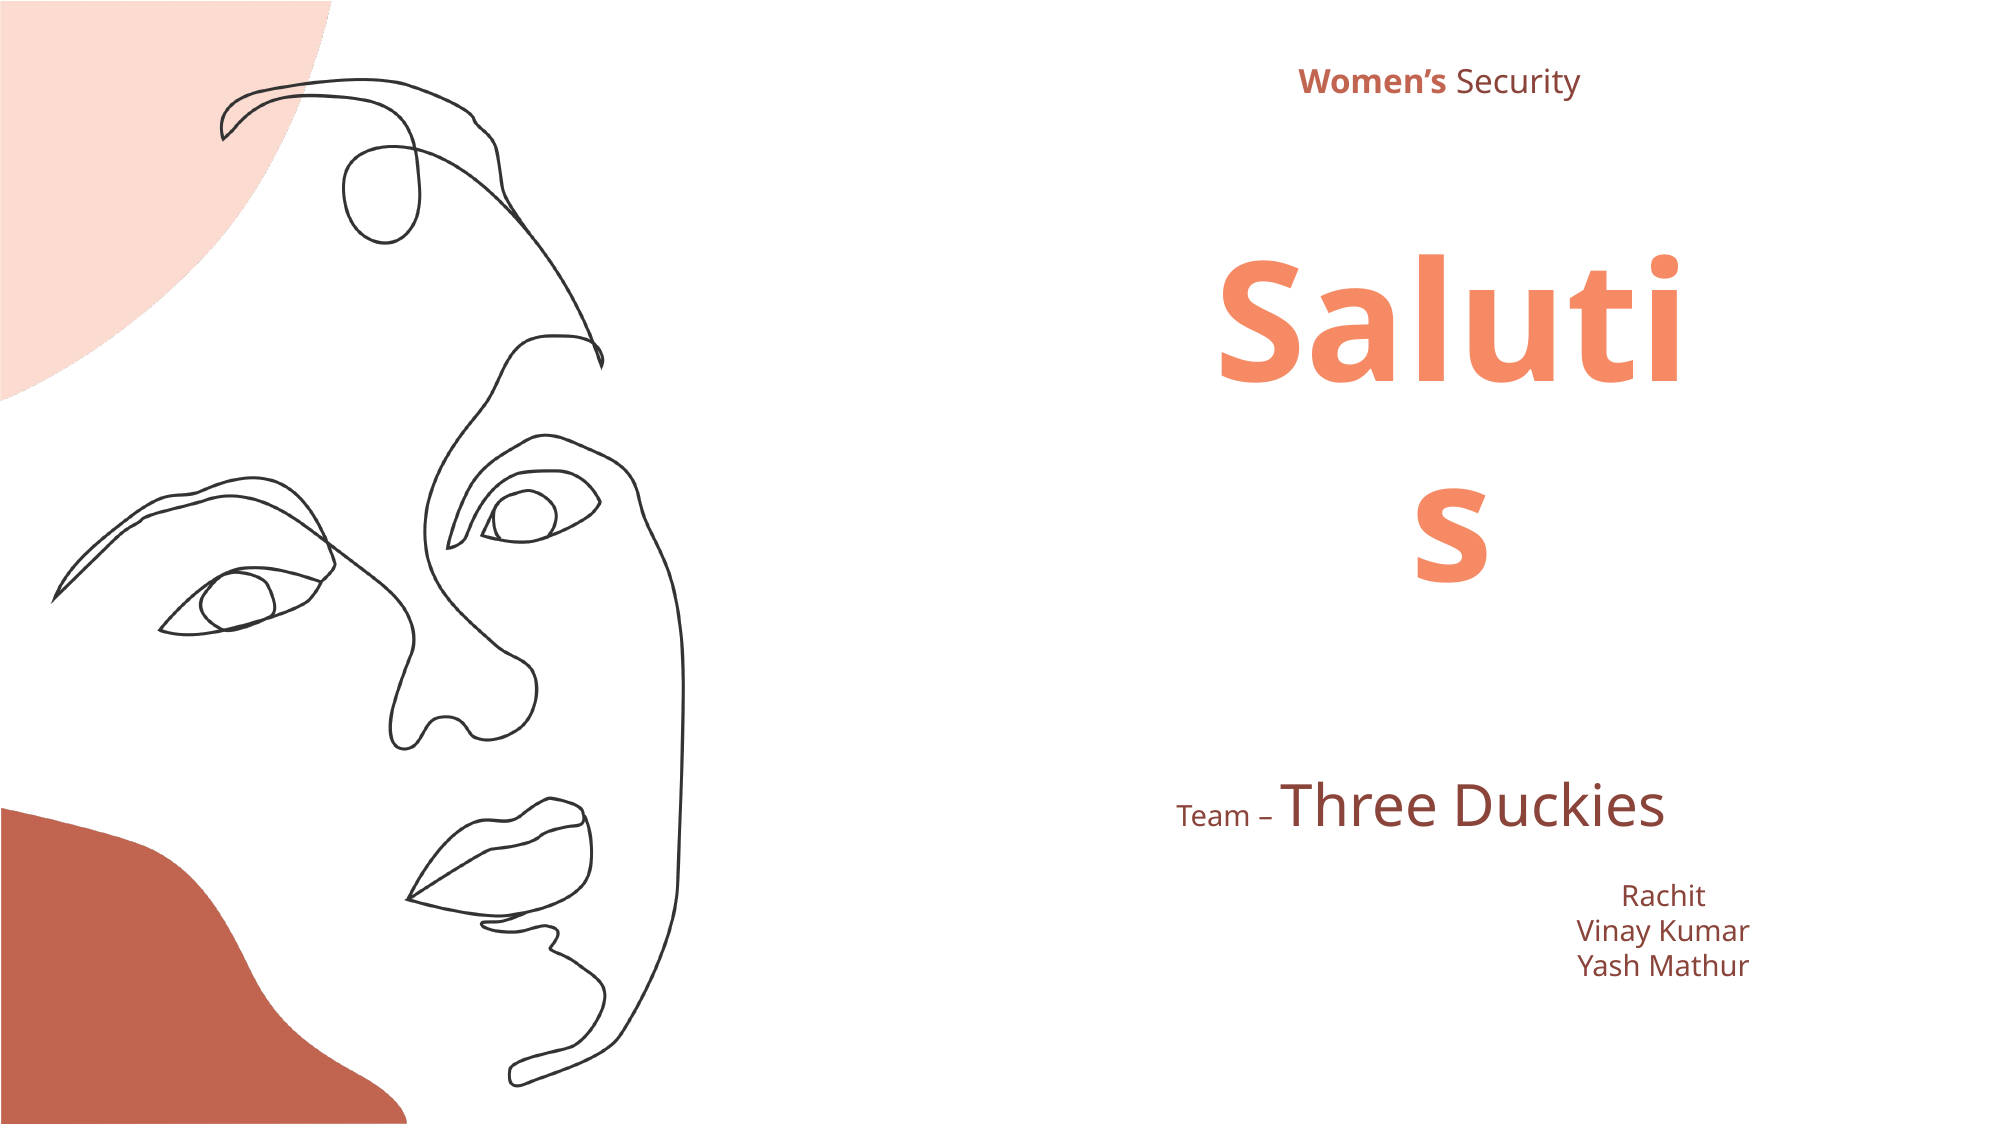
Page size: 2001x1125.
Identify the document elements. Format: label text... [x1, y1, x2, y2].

title Rachit Vinay Kumar Yash Mathur [1509, 859, 1818, 1000]
title Team – Three Duckies [1122, 733, 1720, 874]
title Women’s Security [1223, 50, 1656, 110]
picture [0, 1, 685, 1124]
title Salutis [1159, 308, 1745, 521]
